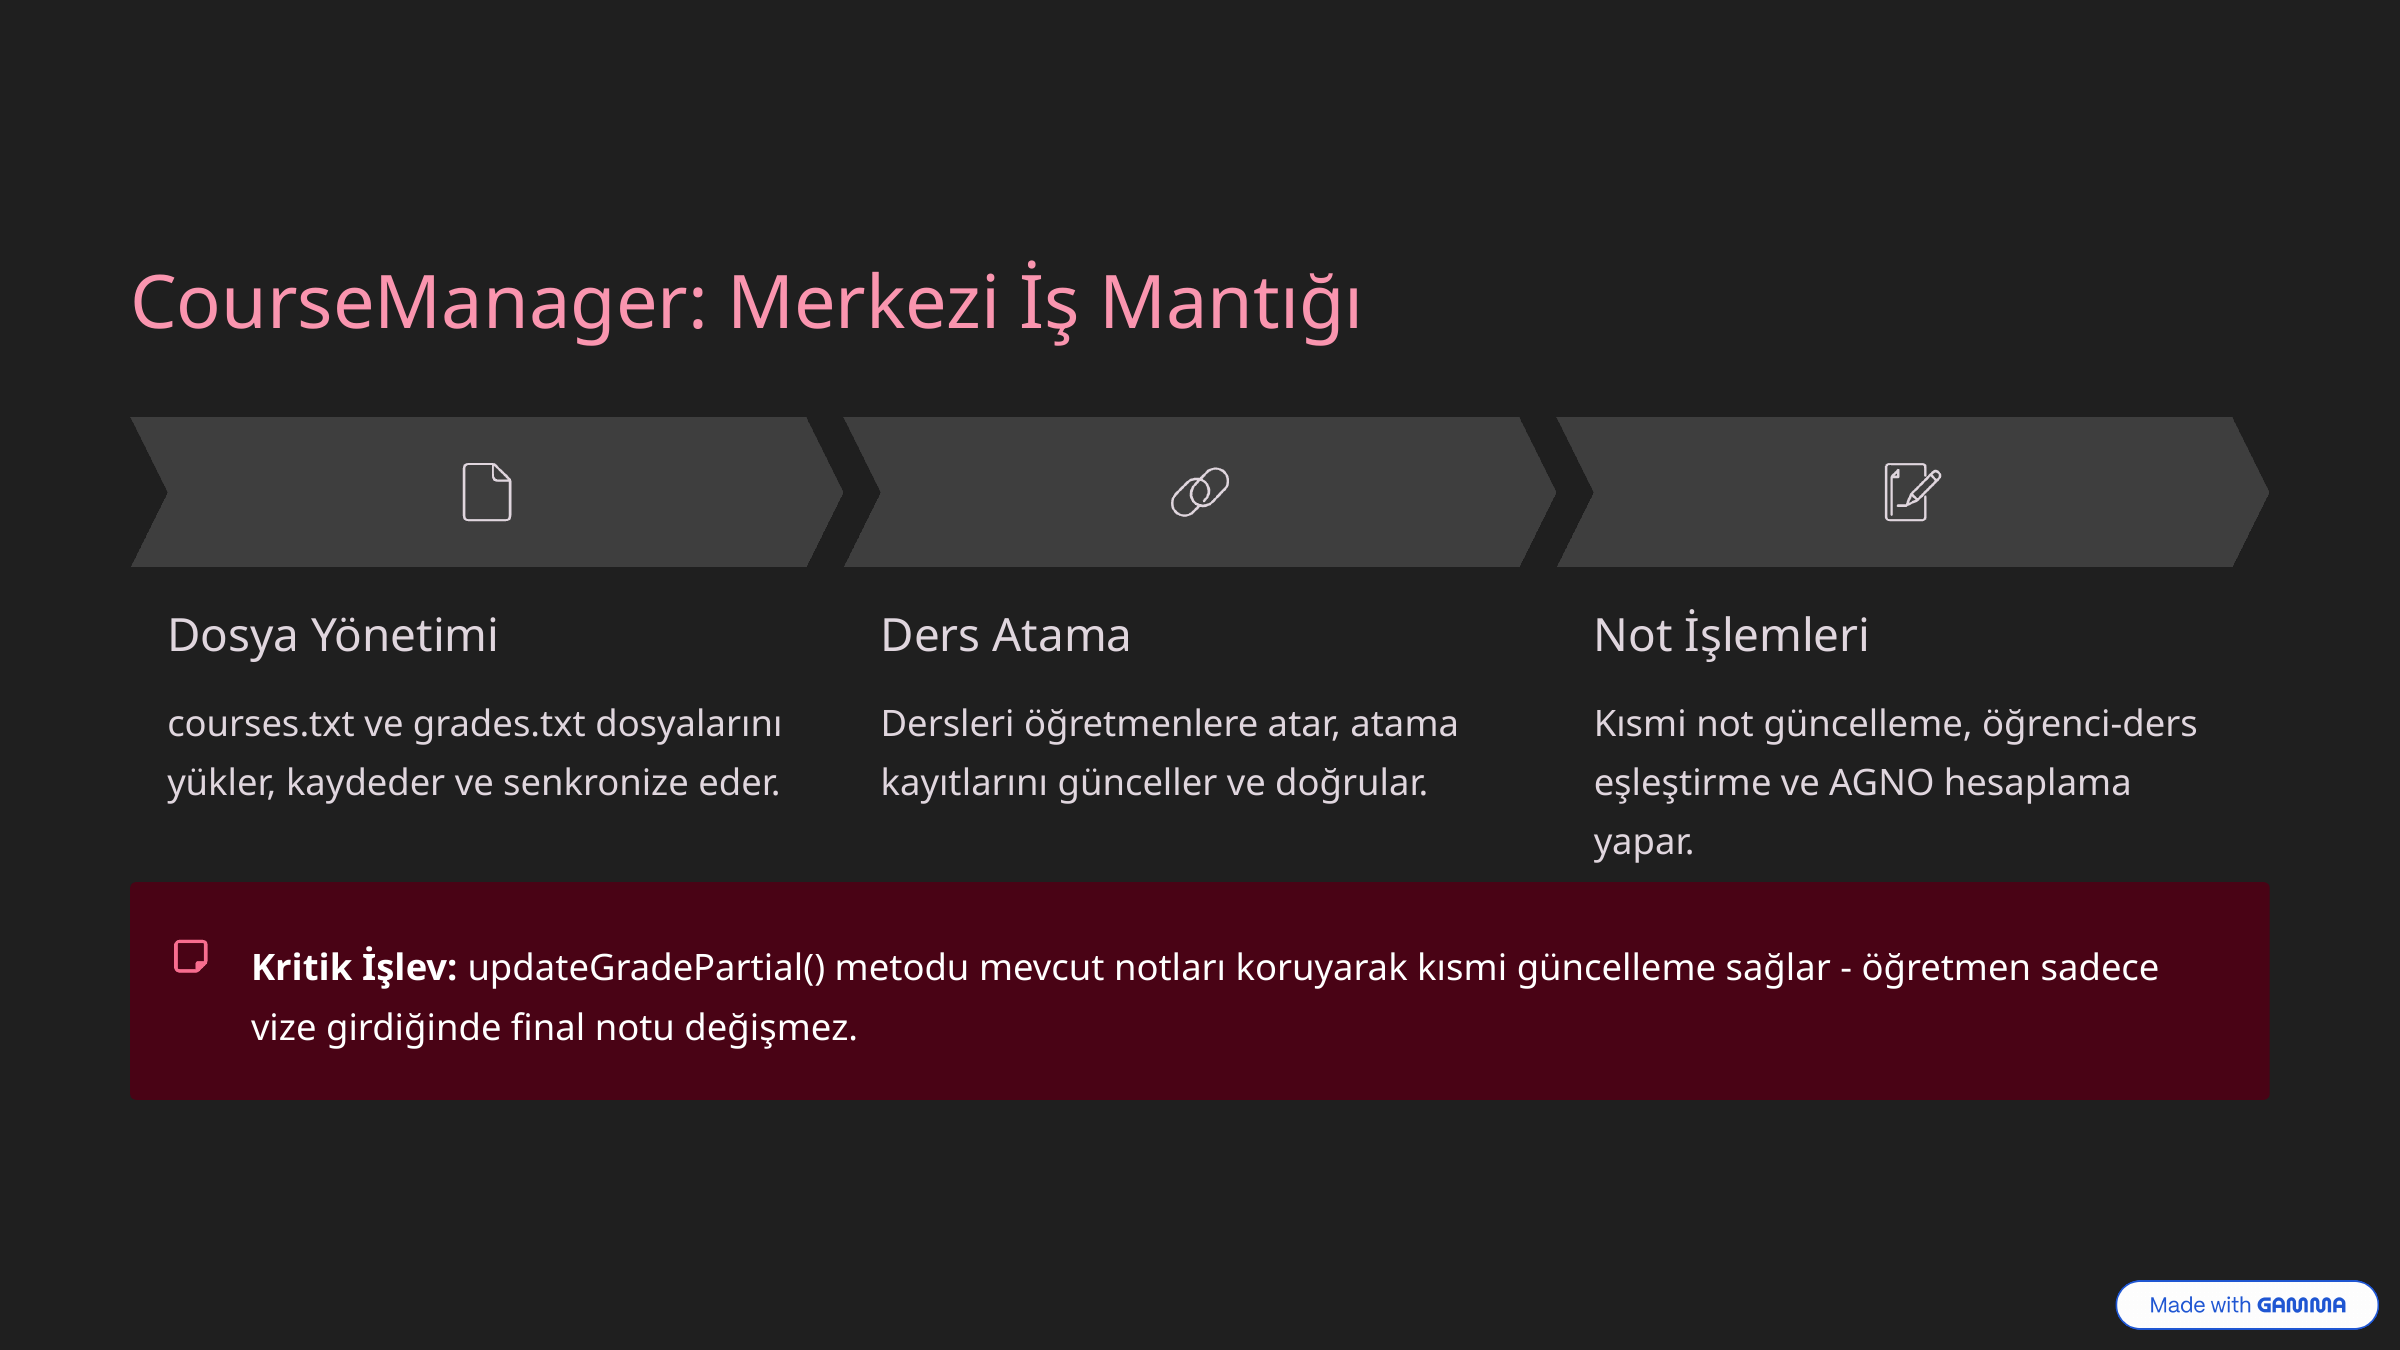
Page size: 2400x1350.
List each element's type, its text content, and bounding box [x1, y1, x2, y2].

picture [167, 937, 214, 975]
text_box Kritik İşlev: updateGradePartial() metodu mevcut notları koruyarak kısmi güncelleme sağlar - öğretmen sadece vize girdiğinde final notu değişmez. [251, 928, 2233, 1048]
text_box [130, 882, 2270, 1100]
picture [2106, 1271, 2389, 1339]
text_box Dersleri öğretmenlere atar, atama kayıtlarını günceller ve doğrular. [880, 683, 1520, 803]
picture [130, 417, 2270, 567]
text_box Not İşlemleri [1593, 603, 2059, 662]
text_box Dosya Yönetimi [167, 603, 633, 662]
text_box CourseManager: Merkezi İş Mantığı [130, 250, 1185, 344]
text_box courses.txt ve grades.txt dosyalarını yükler, kaydeder ve senkronize eder. [167, 683, 807, 803]
text_box Kısmi not güncelleme, öğrenci-ders eşleştirme ve AGNO hesaplama yapar. [1593, 683, 2233, 803]
text_box Ders Atama [880, 603, 1346, 662]
